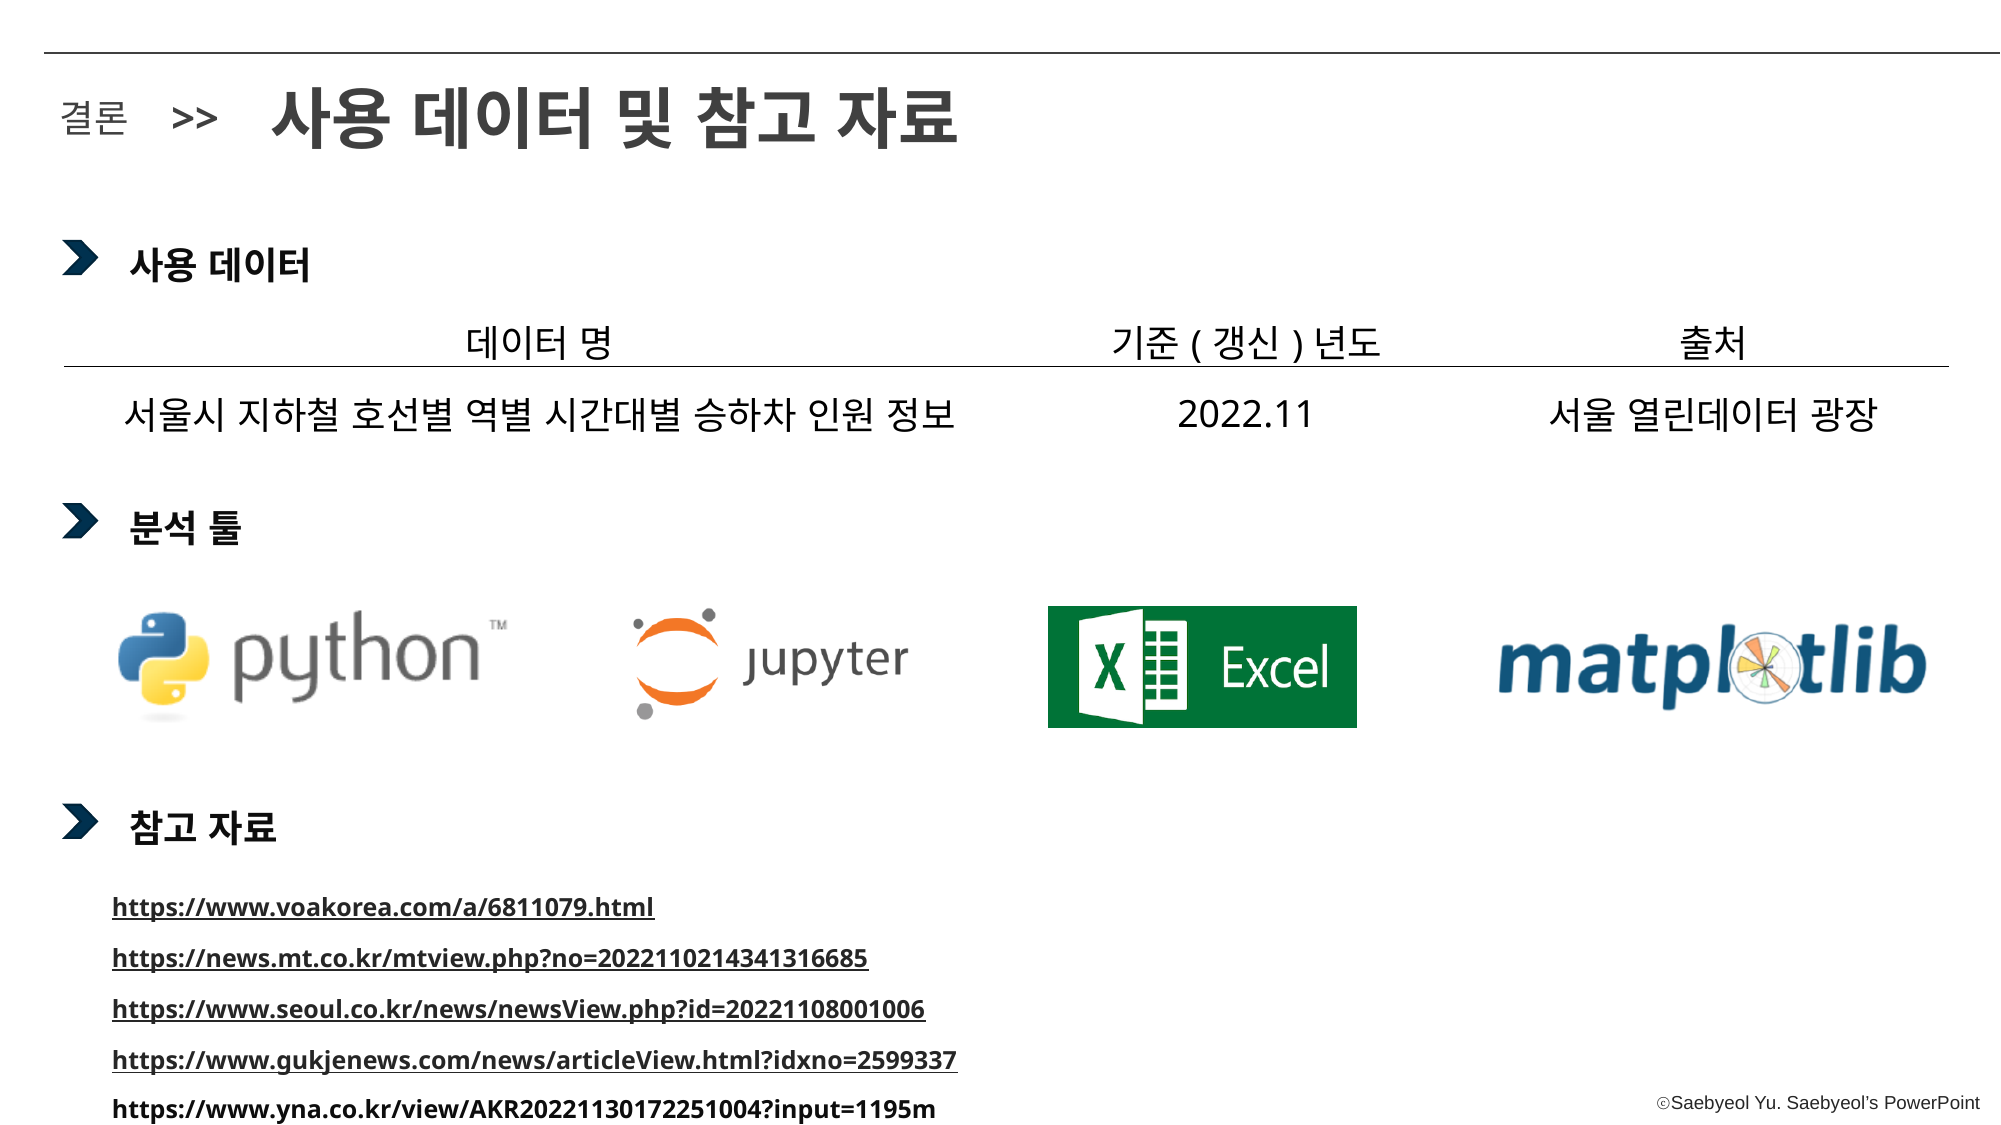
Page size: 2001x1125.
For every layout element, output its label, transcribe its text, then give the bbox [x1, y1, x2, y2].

picture [615, 606, 919, 729]
table_header 기준(갱신)년도 [1015, 306, 1478, 366]
text_box 사용 데이터 및 참고 자료 [255, 69, 976, 165]
text_box >> [156, 84, 235, 150]
table_header 데이터 명 [64, 306, 1015, 366]
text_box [64, 211, 360, 287]
picture [114, 606, 520, 729]
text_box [64, 474, 360, 550]
text_box 결론 [45, 87, 144, 147]
table_header 출처 [1478, 306, 1949, 366]
table_cell 서울 열린데이터 광장 [1478, 367, 1949, 460]
table_cell 서울시 지하철 호선별 역별 시간대별 승하차 인원 정보 [64, 367, 1015, 460]
text_box https://www.voakorea.com/a/6811079.html https://news.mt.co.kr/mtview.php?no=2022110214341316685 https://www.seoul.co.kr/news/newsView.php?id=20221108001006 https://www.gukjenews.com/news/articleView.html?idxno=2599337 https://www.yna.co.kr/view/AKR20221130172251004?input=1195m [97, 867, 1823, 1125]
picture [1485, 606, 1950, 729]
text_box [64, 775, 360, 851]
picture [1048, 606, 1357, 729]
table_cell 2022.11 [1015, 367, 1478, 460]
